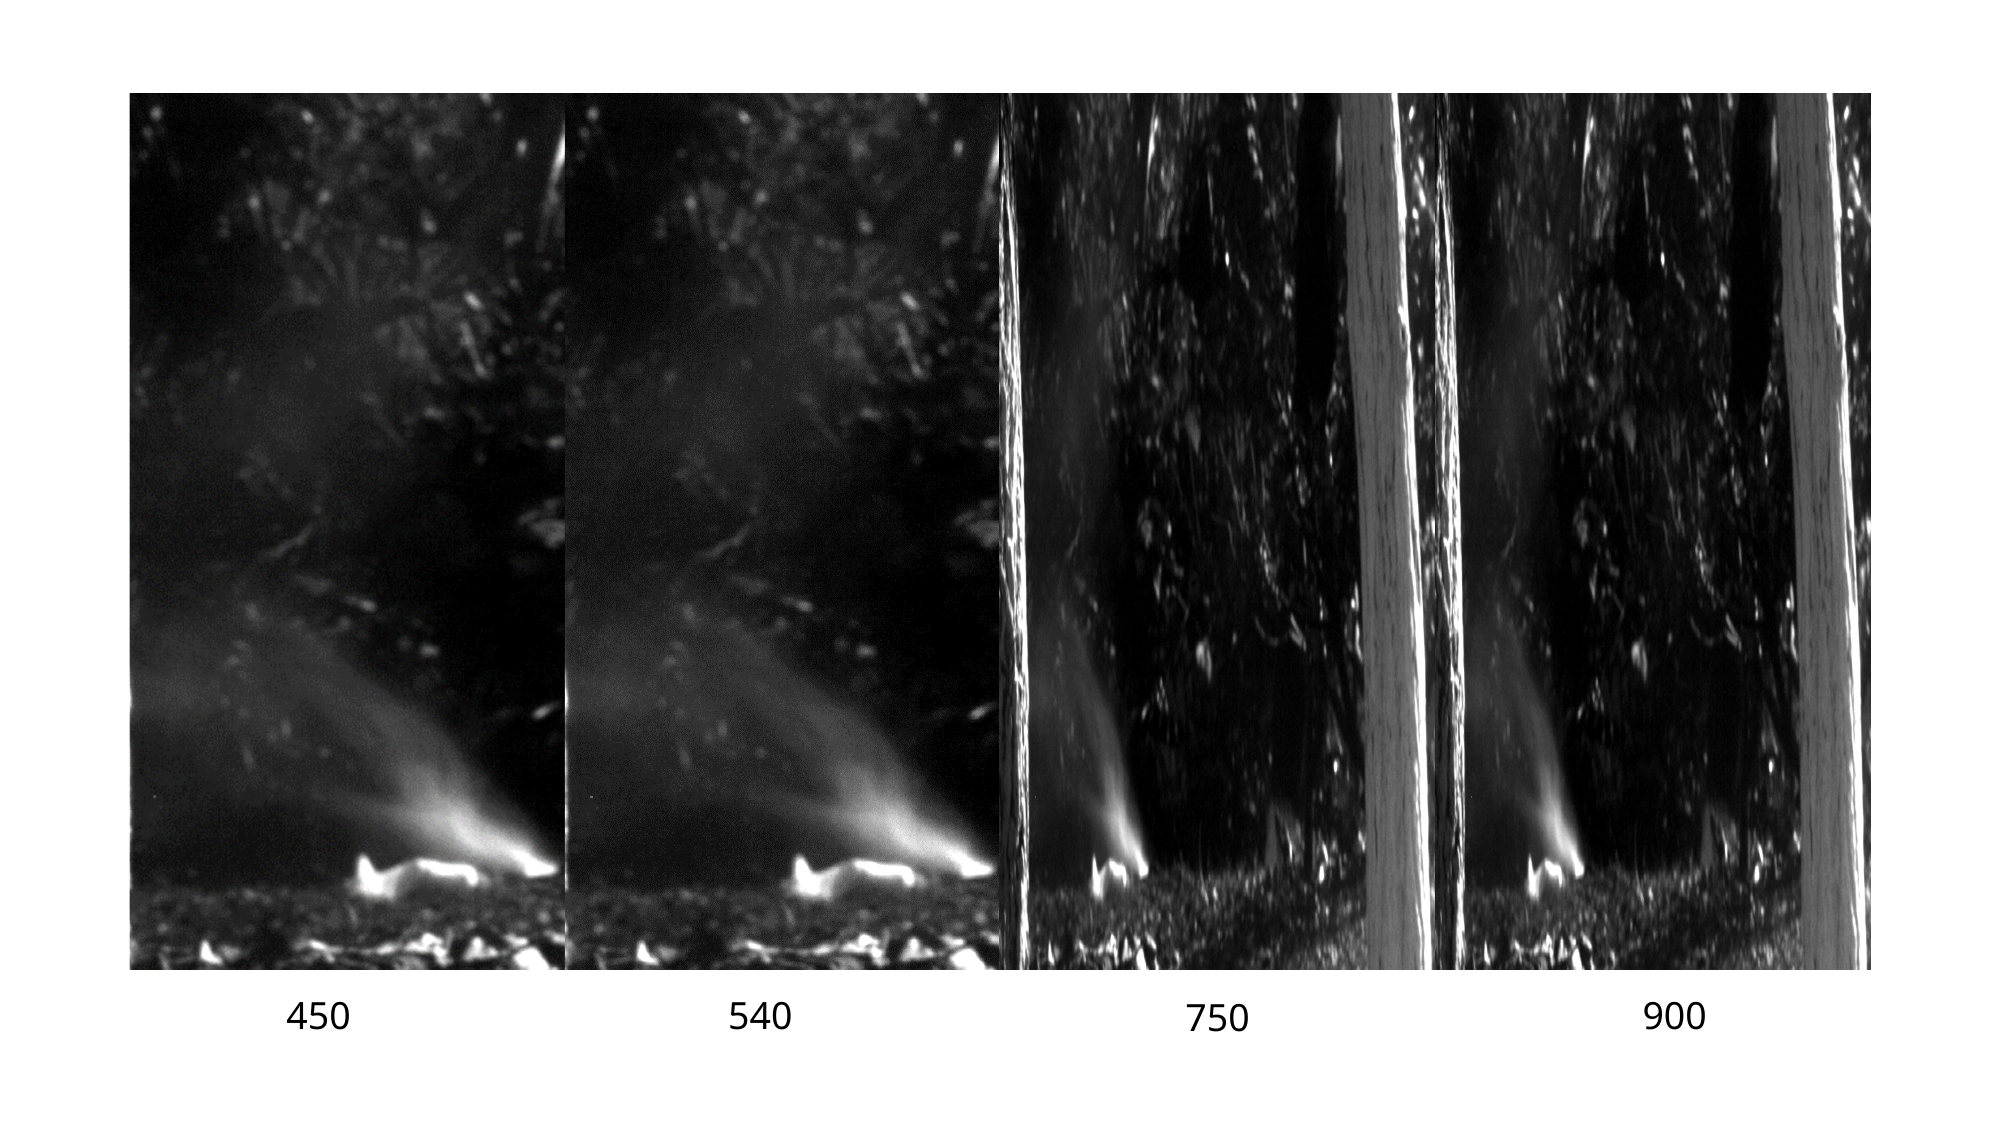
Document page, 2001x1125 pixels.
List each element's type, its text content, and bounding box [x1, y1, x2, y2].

text_box 450 [216, 984, 421, 1045]
text_box 750 [1115, 986, 1320, 1047]
text_box 540 [658, 984, 863, 1045]
text_box 900 [1572, 984, 1777, 1045]
picture [129, 93, 1871, 970]
